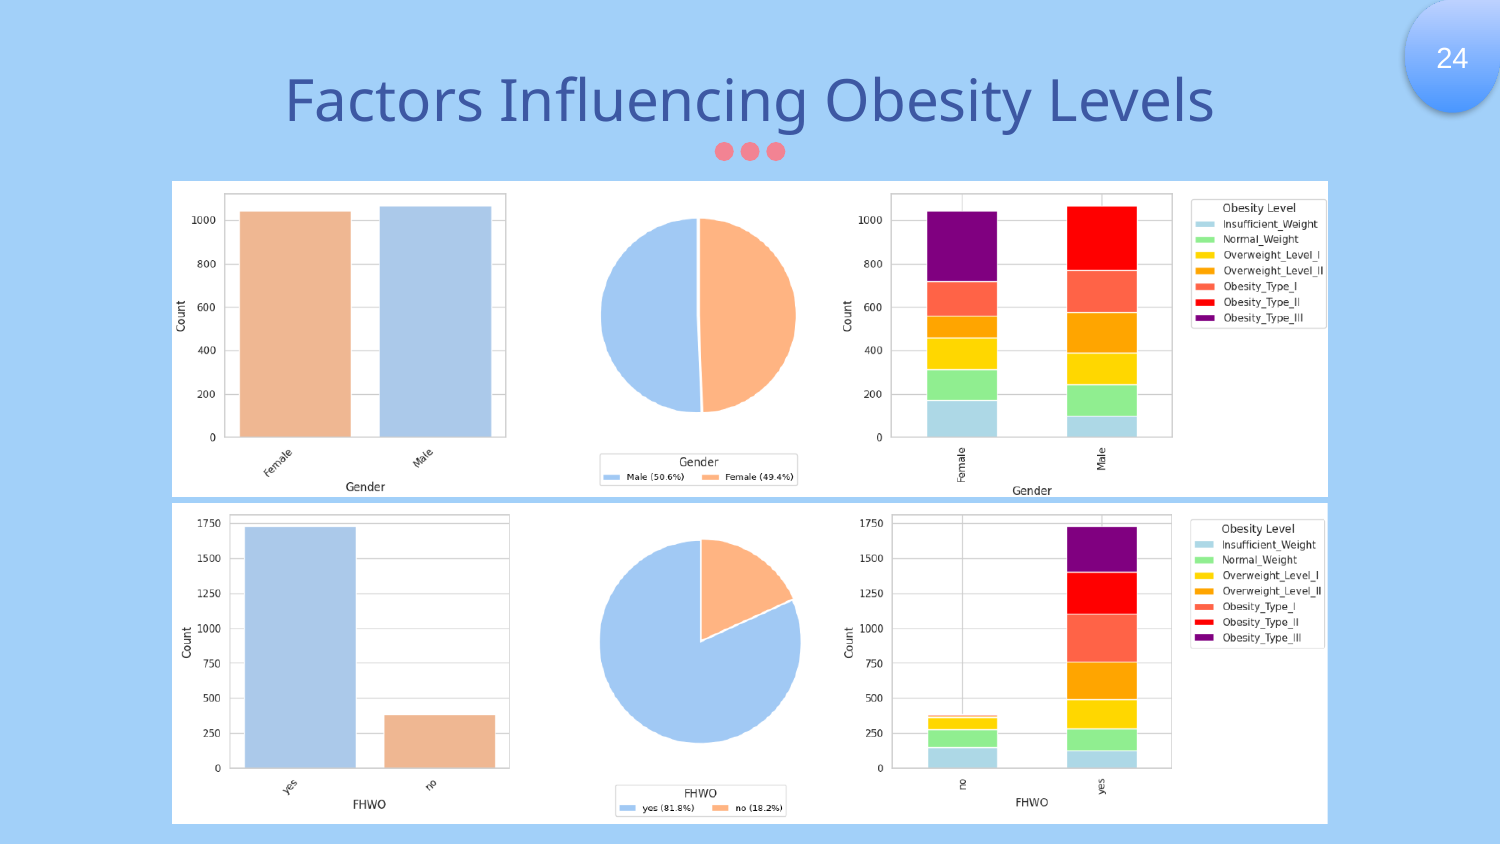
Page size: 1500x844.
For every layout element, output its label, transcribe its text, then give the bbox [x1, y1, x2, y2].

text_box 24 [1405, 0, 1500, 113]
title Factors Influencing Obesity Levels [0, 48, 1500, 142]
picture [171, 503, 1328, 824]
picture [171, 181, 1328, 497]
